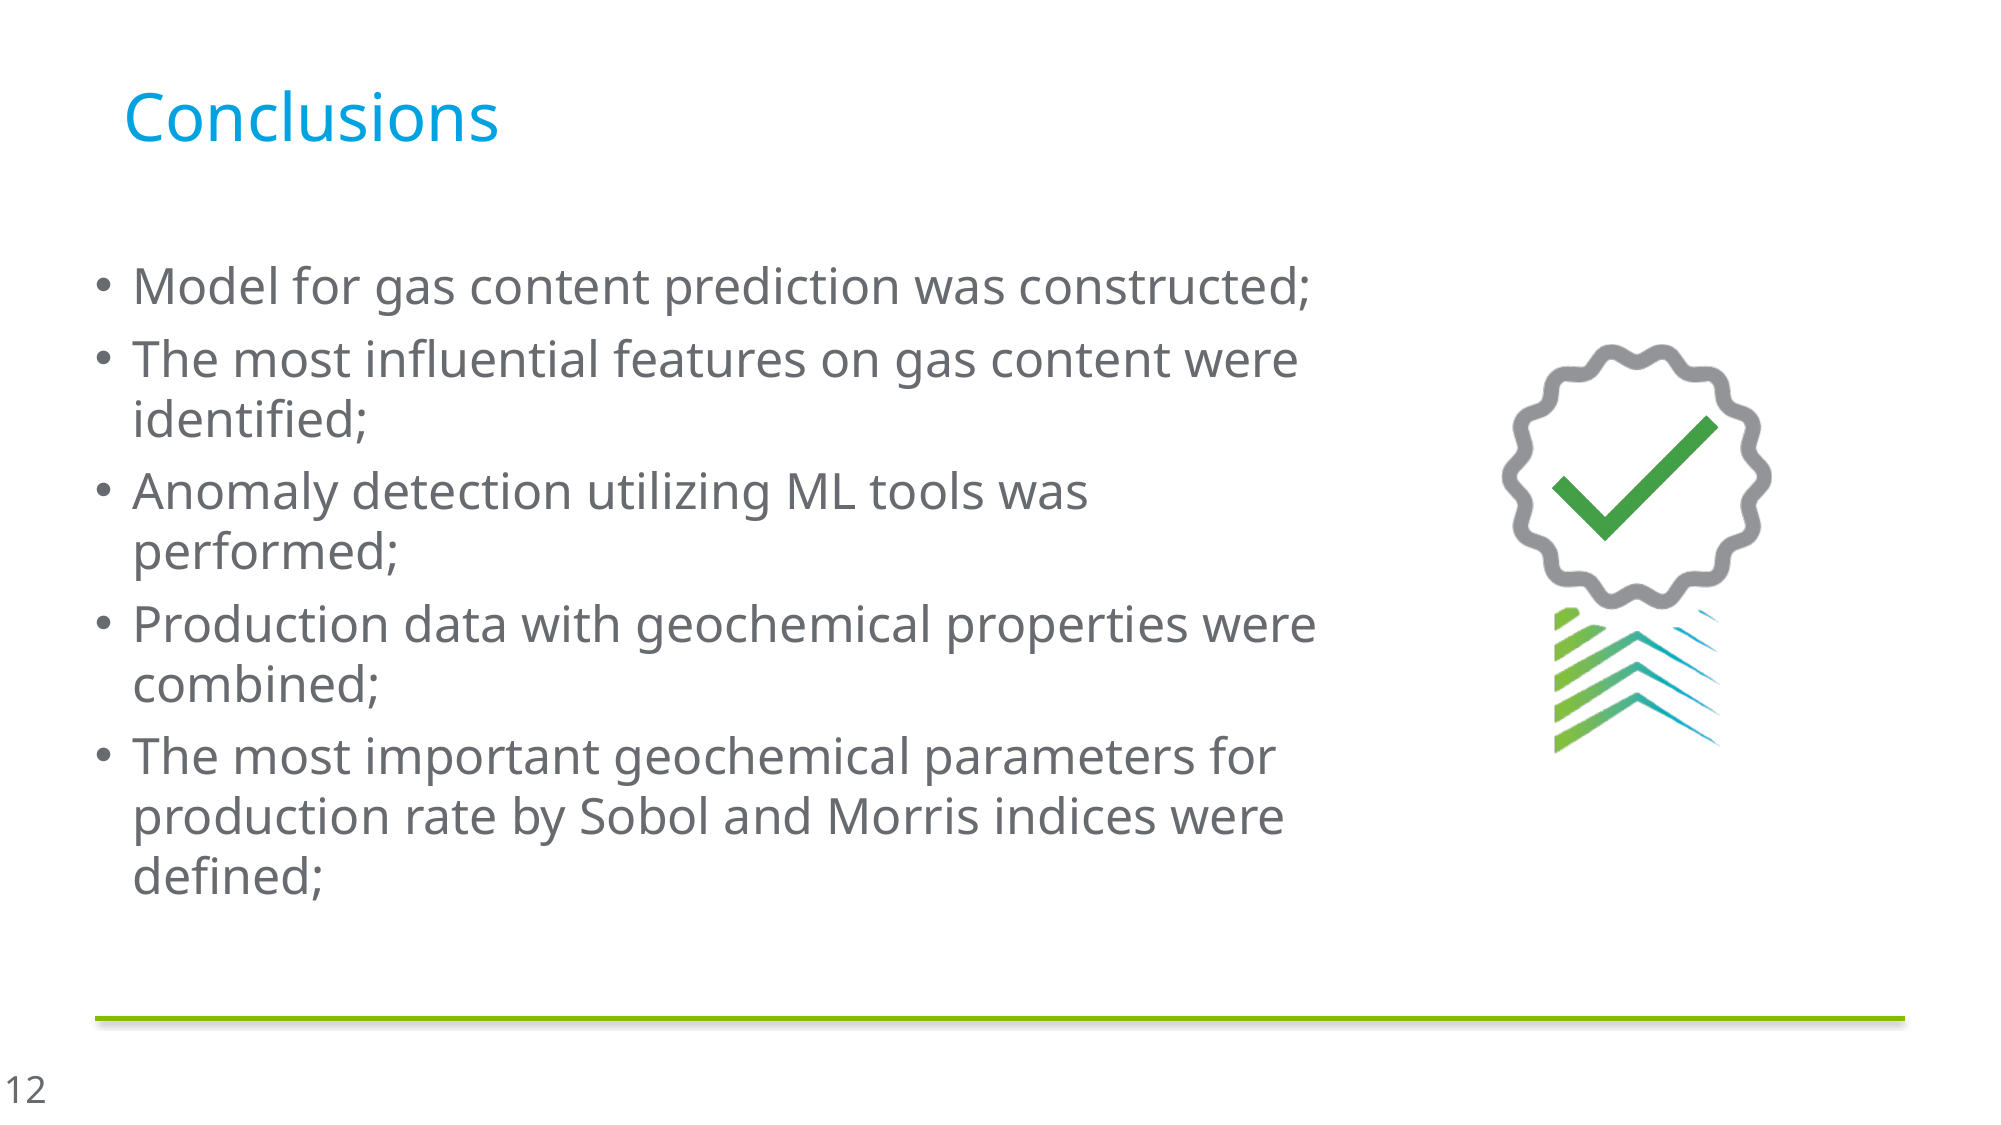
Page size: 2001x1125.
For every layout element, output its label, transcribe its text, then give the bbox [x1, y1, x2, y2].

picture [1431, 345, 1841, 753]
title Conclusions [123, 67, 1907, 203]
list Model for gas content prediction was constructed; The most influential features on gas content were identified; Anomaly detection utilizing ML tools was performed; Production data with geochemical properties were combined; The most important geochemical parameters for production rate by Sobol and Morris indices were defined; [94, 246, 1359, 961]
